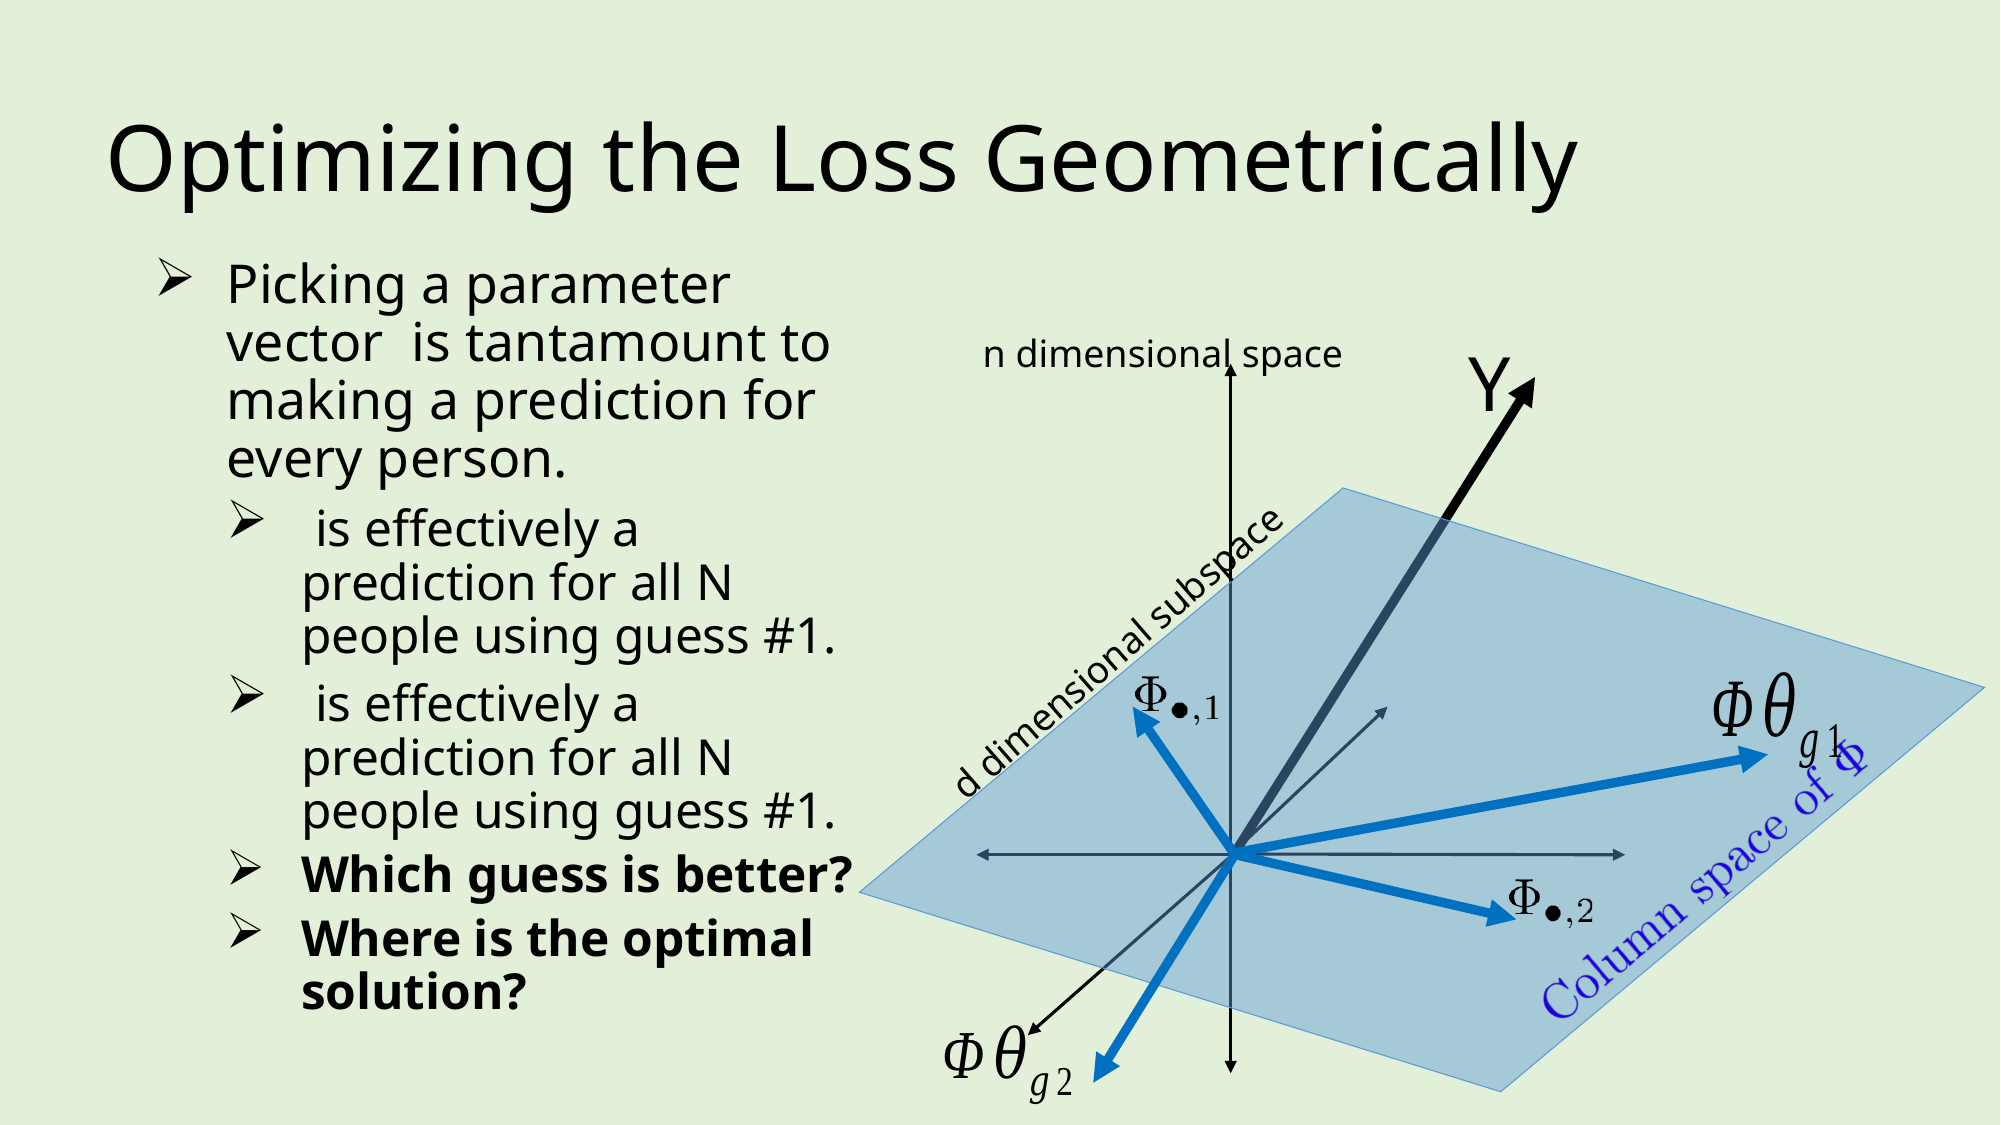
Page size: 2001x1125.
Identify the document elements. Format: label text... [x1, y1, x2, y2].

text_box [1093, 852, 1237, 1083]
text_box d dimensional subspace [925, 511, 1230, 823]
text_box [858, 592, 1230, 945]
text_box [1132, 706, 1517, 852]
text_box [1237, 754, 1768, 853]
picture [1502, 859, 1911, 928]
text_box n dimensional space [968, 322, 1359, 383]
text_box [1517, 853, 1728, 859]
picture [1134, 676, 1219, 725]
title Optimizing the Loss Geometrically [90, 52, 1863, 271]
text_box [1535, 547, 1986, 859]
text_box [1233, 328, 1535, 754]
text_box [1027, 856, 1093, 1035]
text_box [1237, 906, 1724, 1093]
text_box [1237, 853, 1517, 920]
